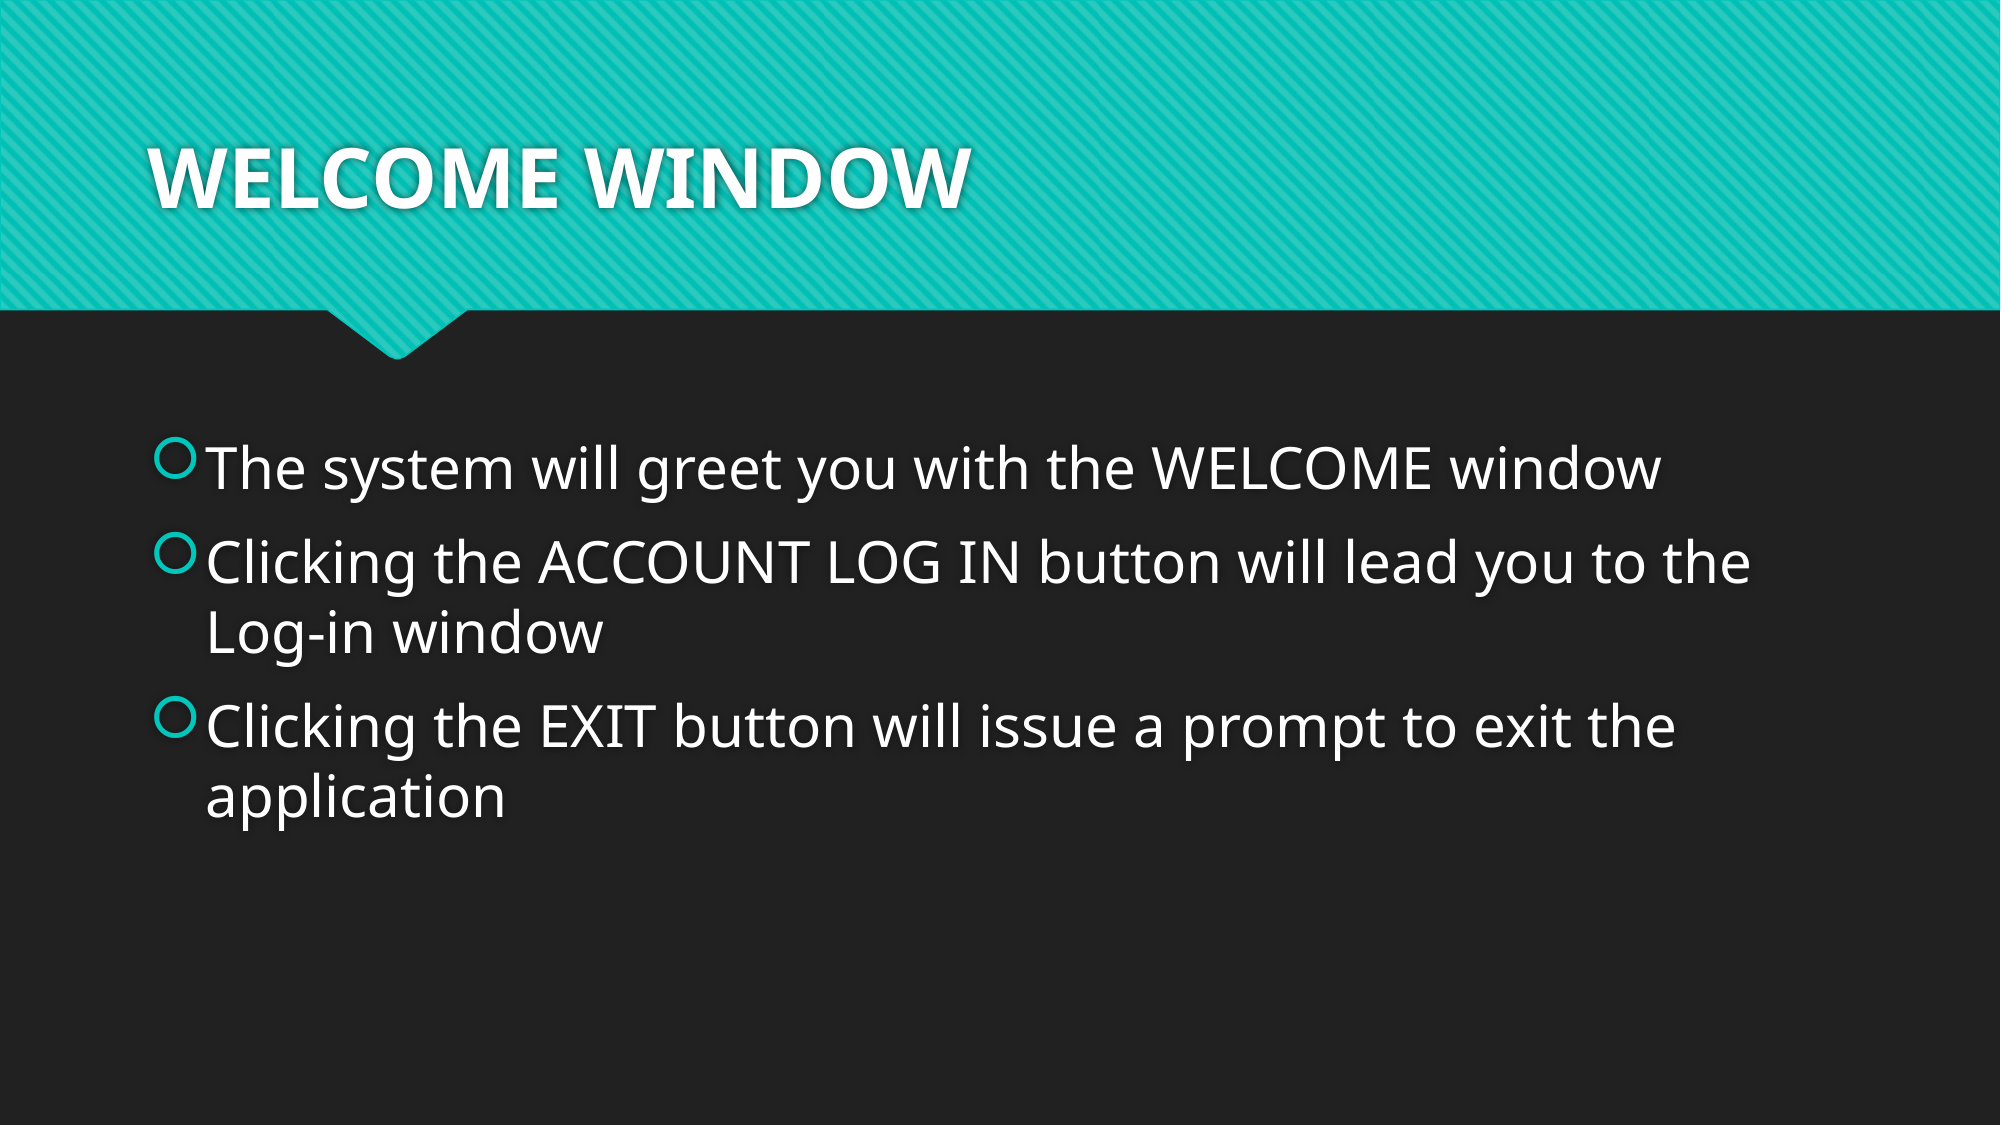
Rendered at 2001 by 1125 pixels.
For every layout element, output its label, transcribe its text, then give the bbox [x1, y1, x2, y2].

title WELCOME WINDOW [132, 73, 1868, 233]
list The system will greet you with the WELCOME window Clicking the ACCOUNT LOG IN button will lead you to the Log-in window Clicking the EXIT button will issue a prompt to exit the application [134, 364, 1866, 962]
